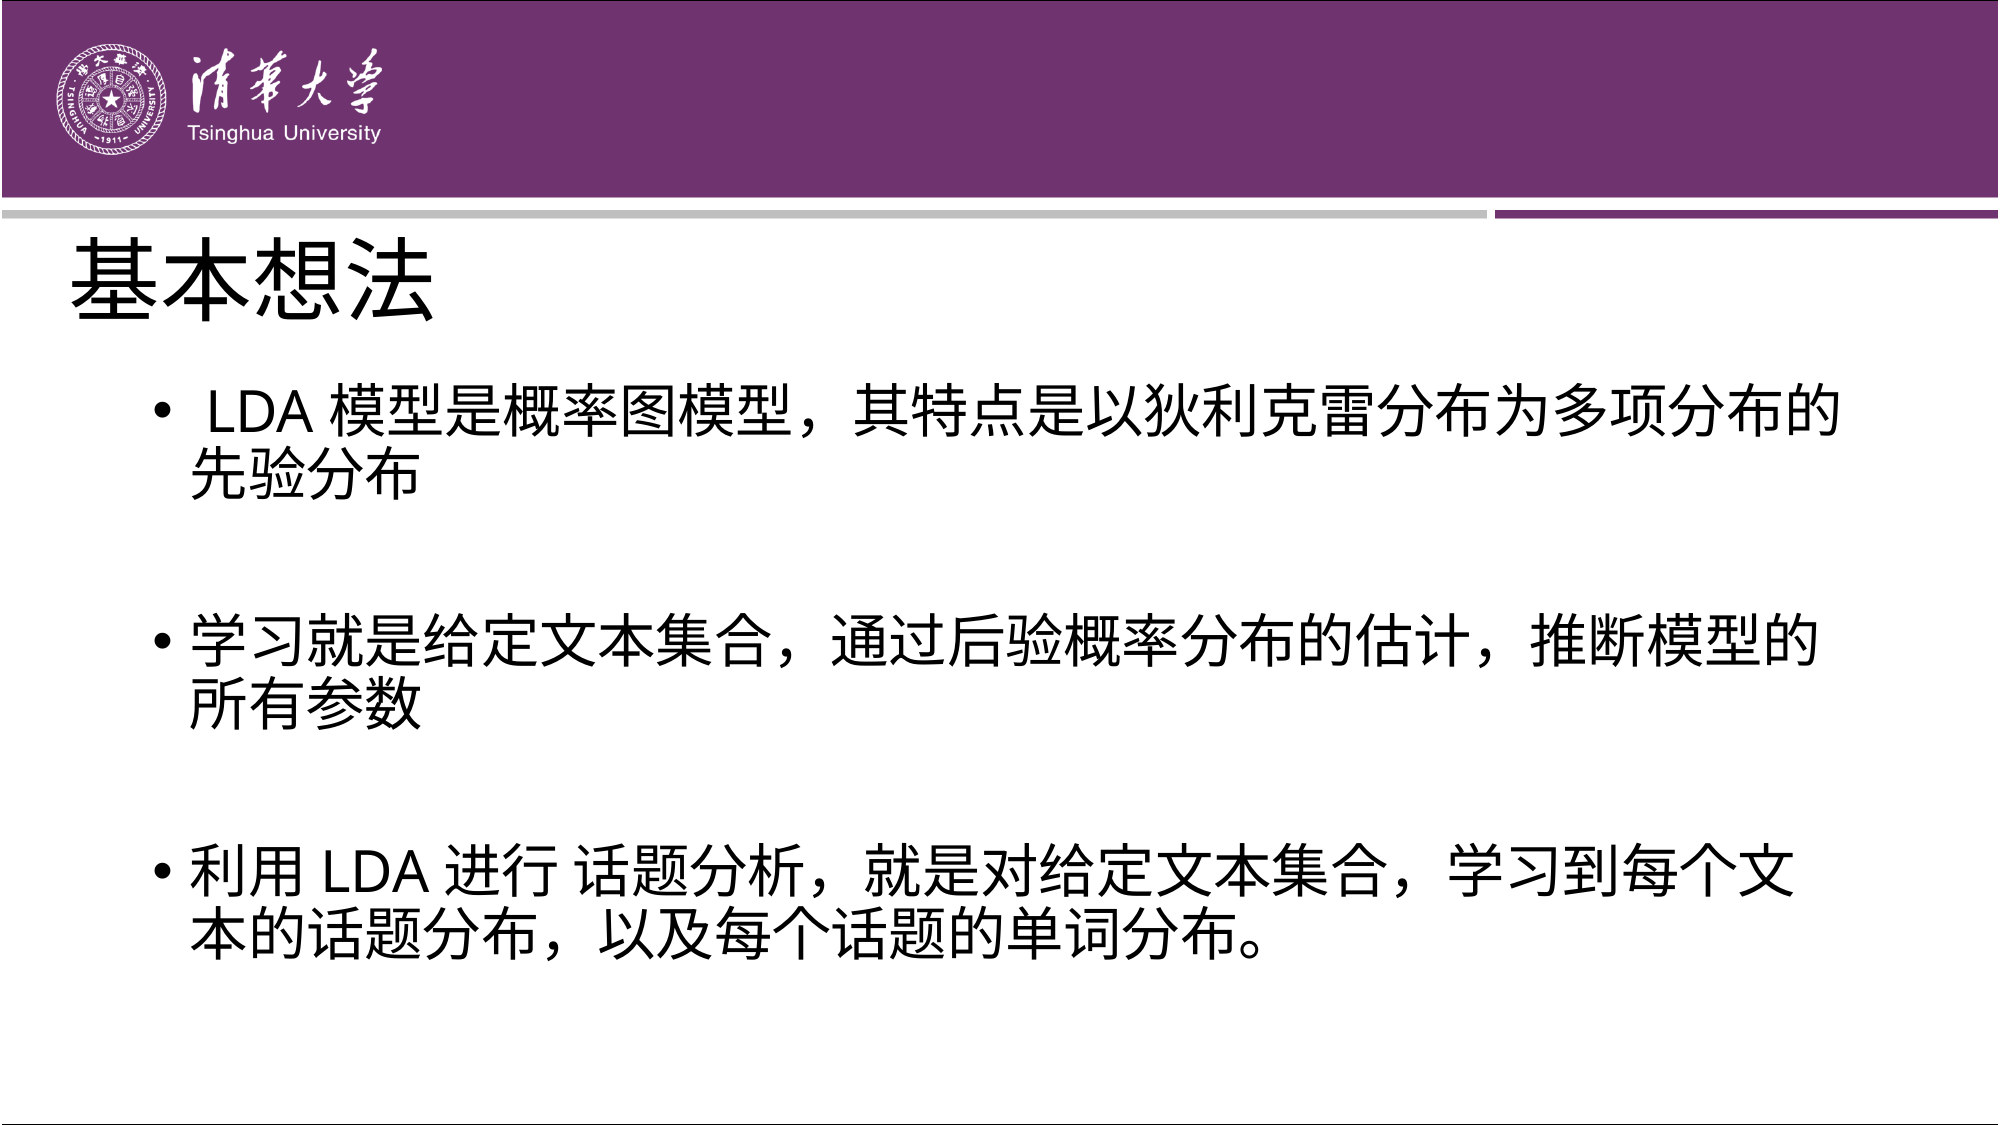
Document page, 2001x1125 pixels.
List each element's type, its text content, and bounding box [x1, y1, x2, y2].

list LDA模型是概率图模型，其特点是以狄利克雷分布为多项分布的先验分布 学习就是给定文本集合，通过后验概率分布的估计，推断模型的所有参数 利用LDA进行 话题分析，就是对给定文本集合，学习到每个文本的话题分布，以及每个话题的单词分布。 [137, 374, 1863, 1089]
picture [2, 0, 1998, 1125]
title 基本想法 [53, 176, 1779, 394]
